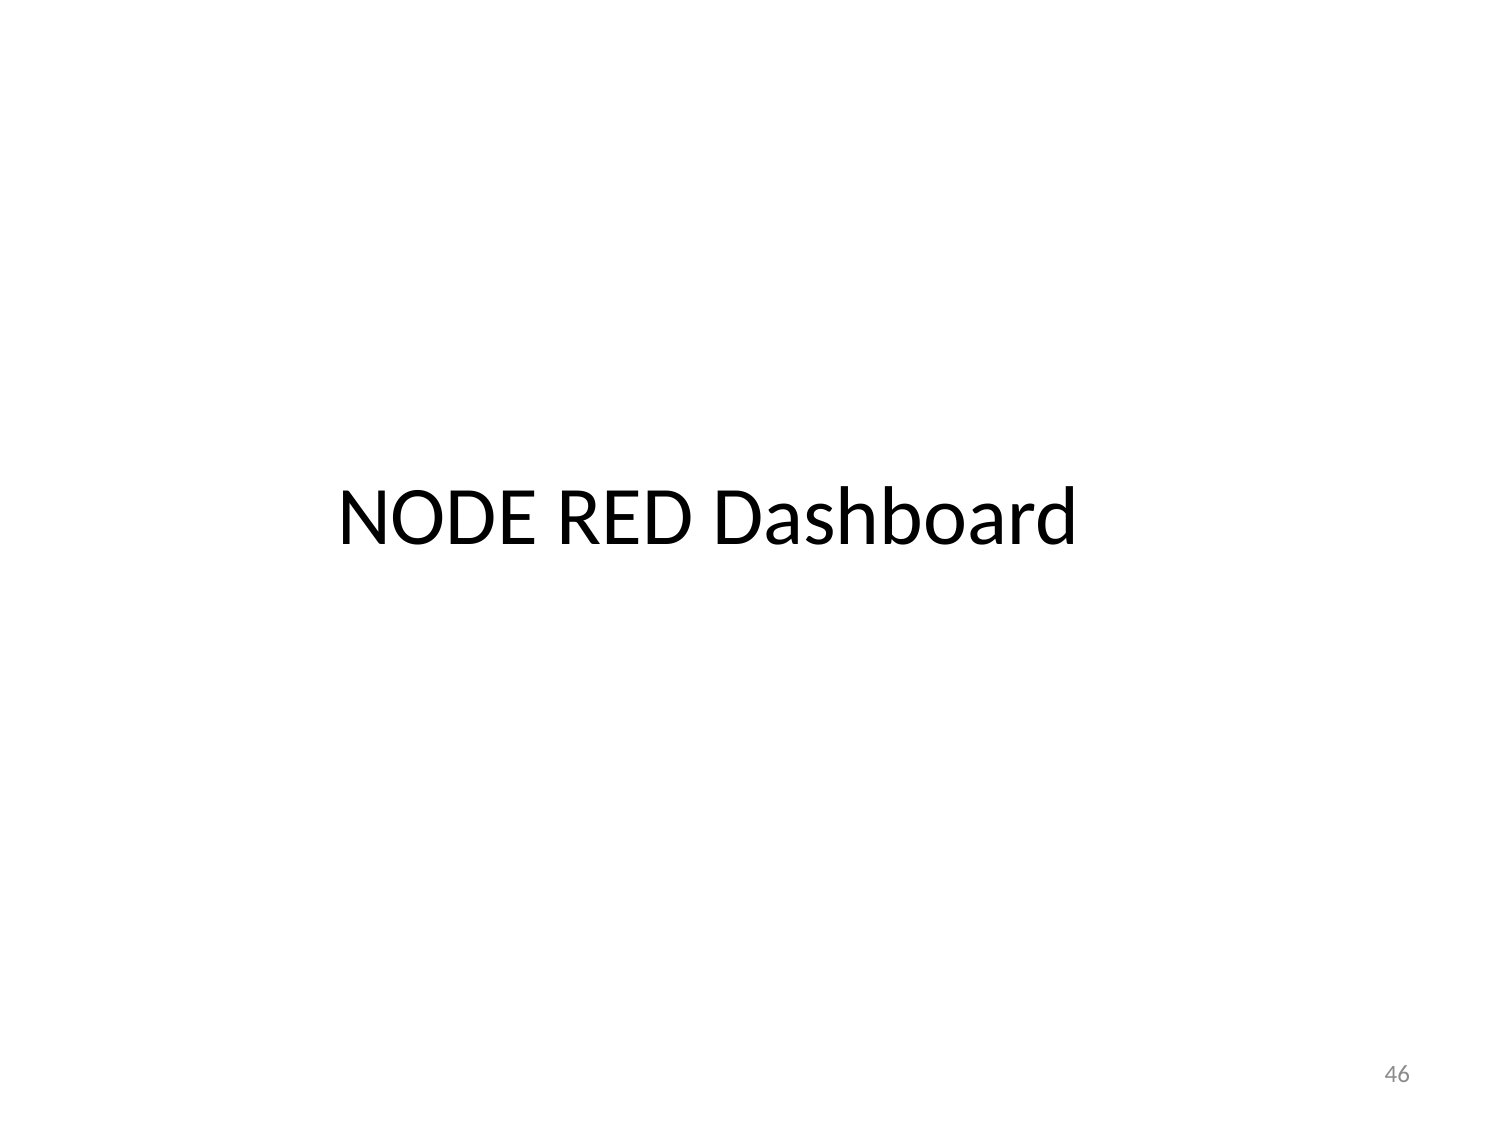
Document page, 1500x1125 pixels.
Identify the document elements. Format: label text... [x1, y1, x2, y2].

list NODE RED Dashboard [322, 454, 1500, 1125]
